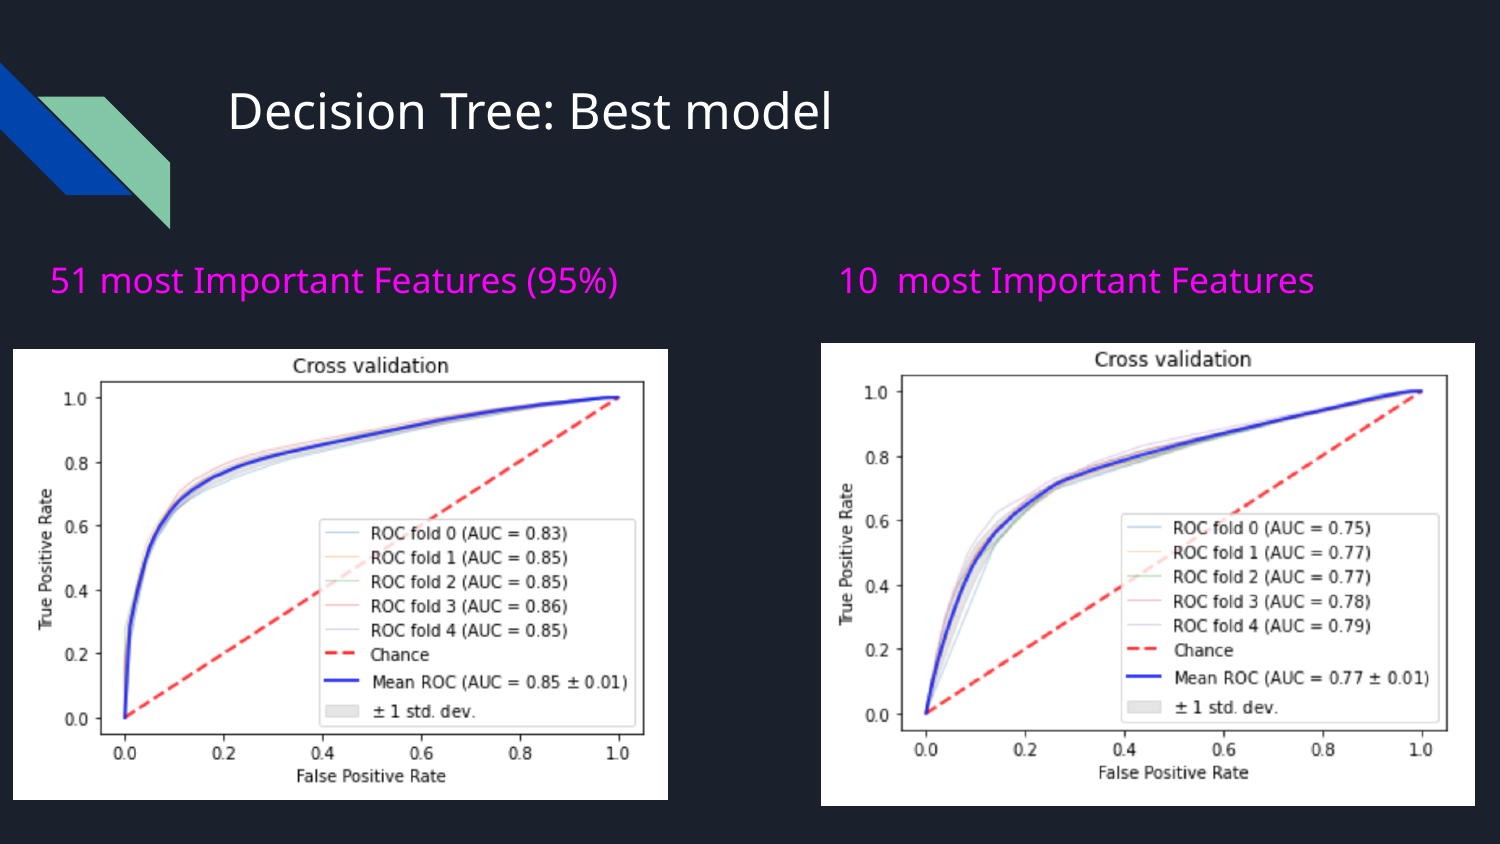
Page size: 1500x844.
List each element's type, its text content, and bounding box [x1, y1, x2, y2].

list 10 most Important Features [822, 243, 1474, 343]
picture [820, 343, 1476, 806]
title Decision Tree: Best model [212, 64, 1368, 215]
picture [13, 349, 668, 800]
list 51 most Important Features (95%) [34, 243, 722, 316]
